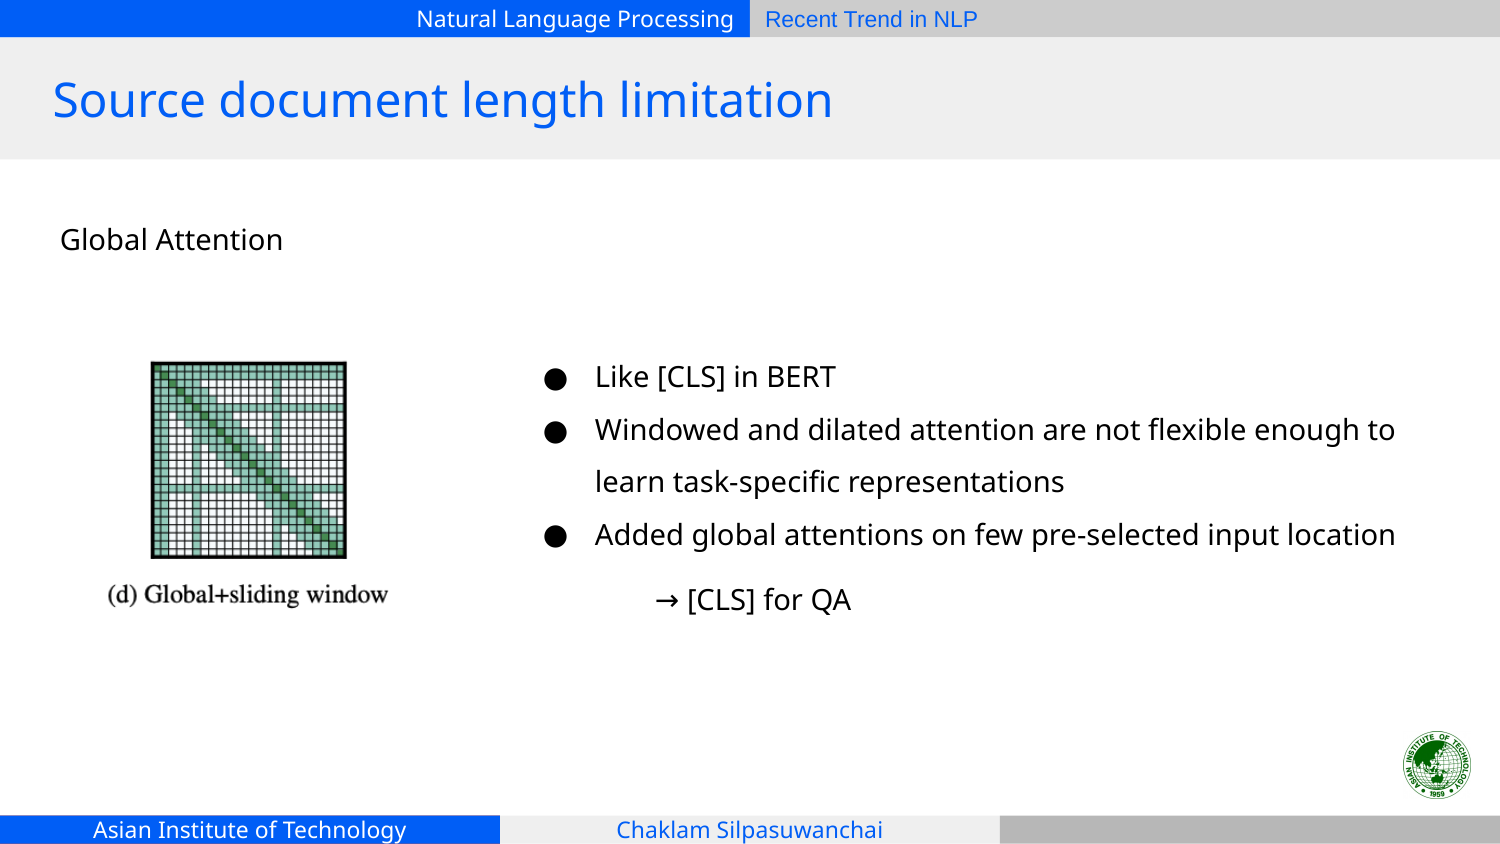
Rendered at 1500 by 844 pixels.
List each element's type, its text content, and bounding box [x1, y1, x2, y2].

title Source document length limitation [24, 37, 1475, 160]
text_box Global Attention [44, 206, 537, 272]
picture [1403, 731, 1471, 799]
list Like [CLS] in BERT Windowed and dilated attention are not flexible enough to learn task-specific representations Added global attentions on few pre-selected input location → [CLS] for QA [504, 326, 1419, 754]
picture [98, 339, 392, 632]
